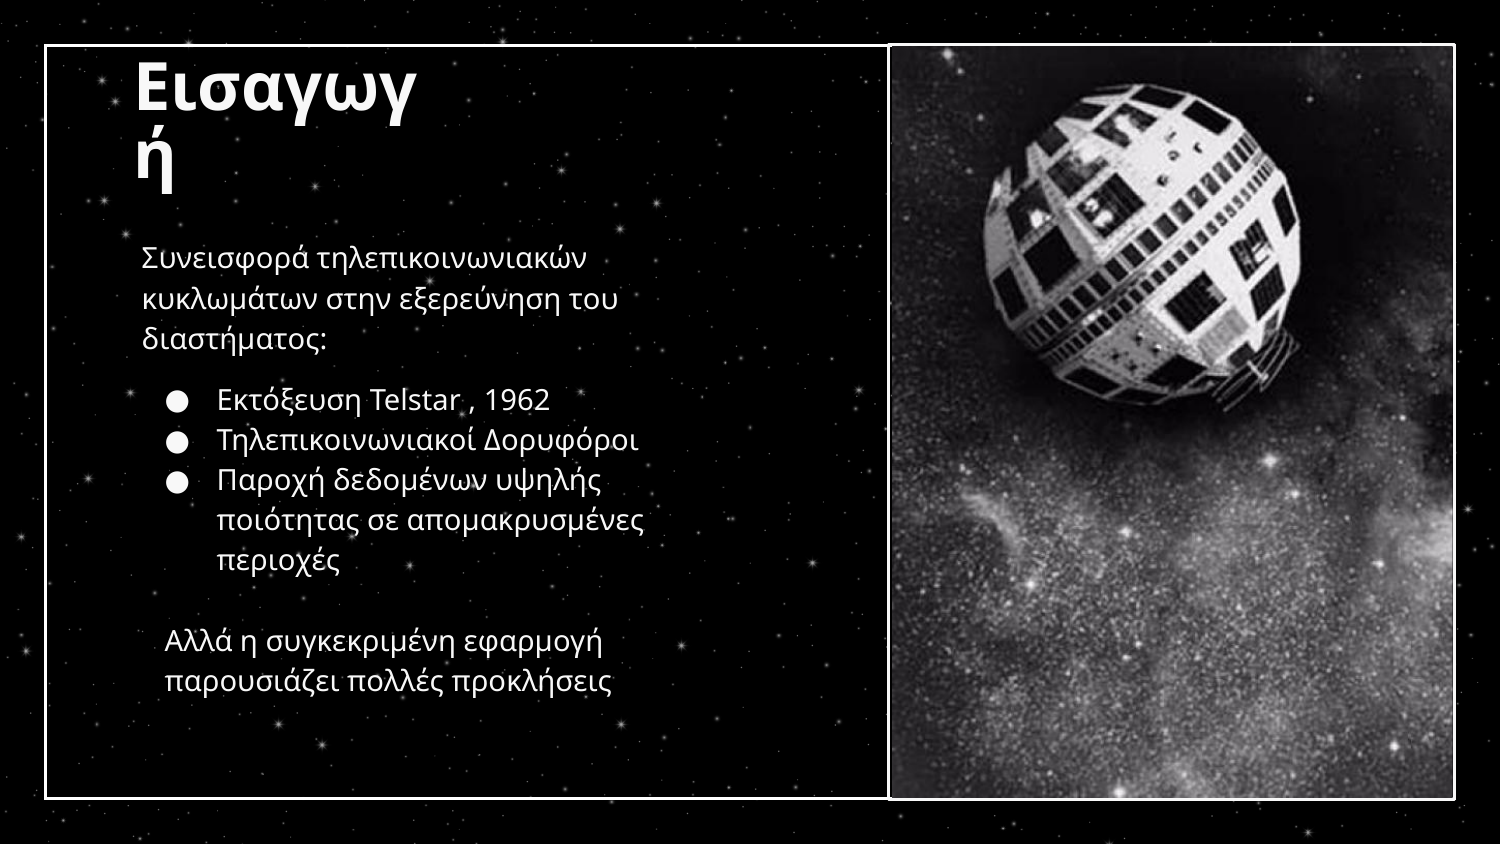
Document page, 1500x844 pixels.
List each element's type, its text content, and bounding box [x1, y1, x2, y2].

title Εισαγωγή [118, 56, 471, 207]
subtitle Συνεισφορά τηλεπικοινωνιακών κυκλωμάτων στην εξερεύνηση του διαστήματος: Εκτόξευση Telstar , 1962 Τηλεπικοινωνιακοί Δορυφόροι Παροχή δεδομένων υψηλής ποιότητας σε απομακρυσμένες περιοχές Αλλά η συγκεκριμένη εφαρμογή παρουσιάζει πολλές προκλήσεις [126, 219, 701, 581]
picture [0, 0, 1500, 844]
